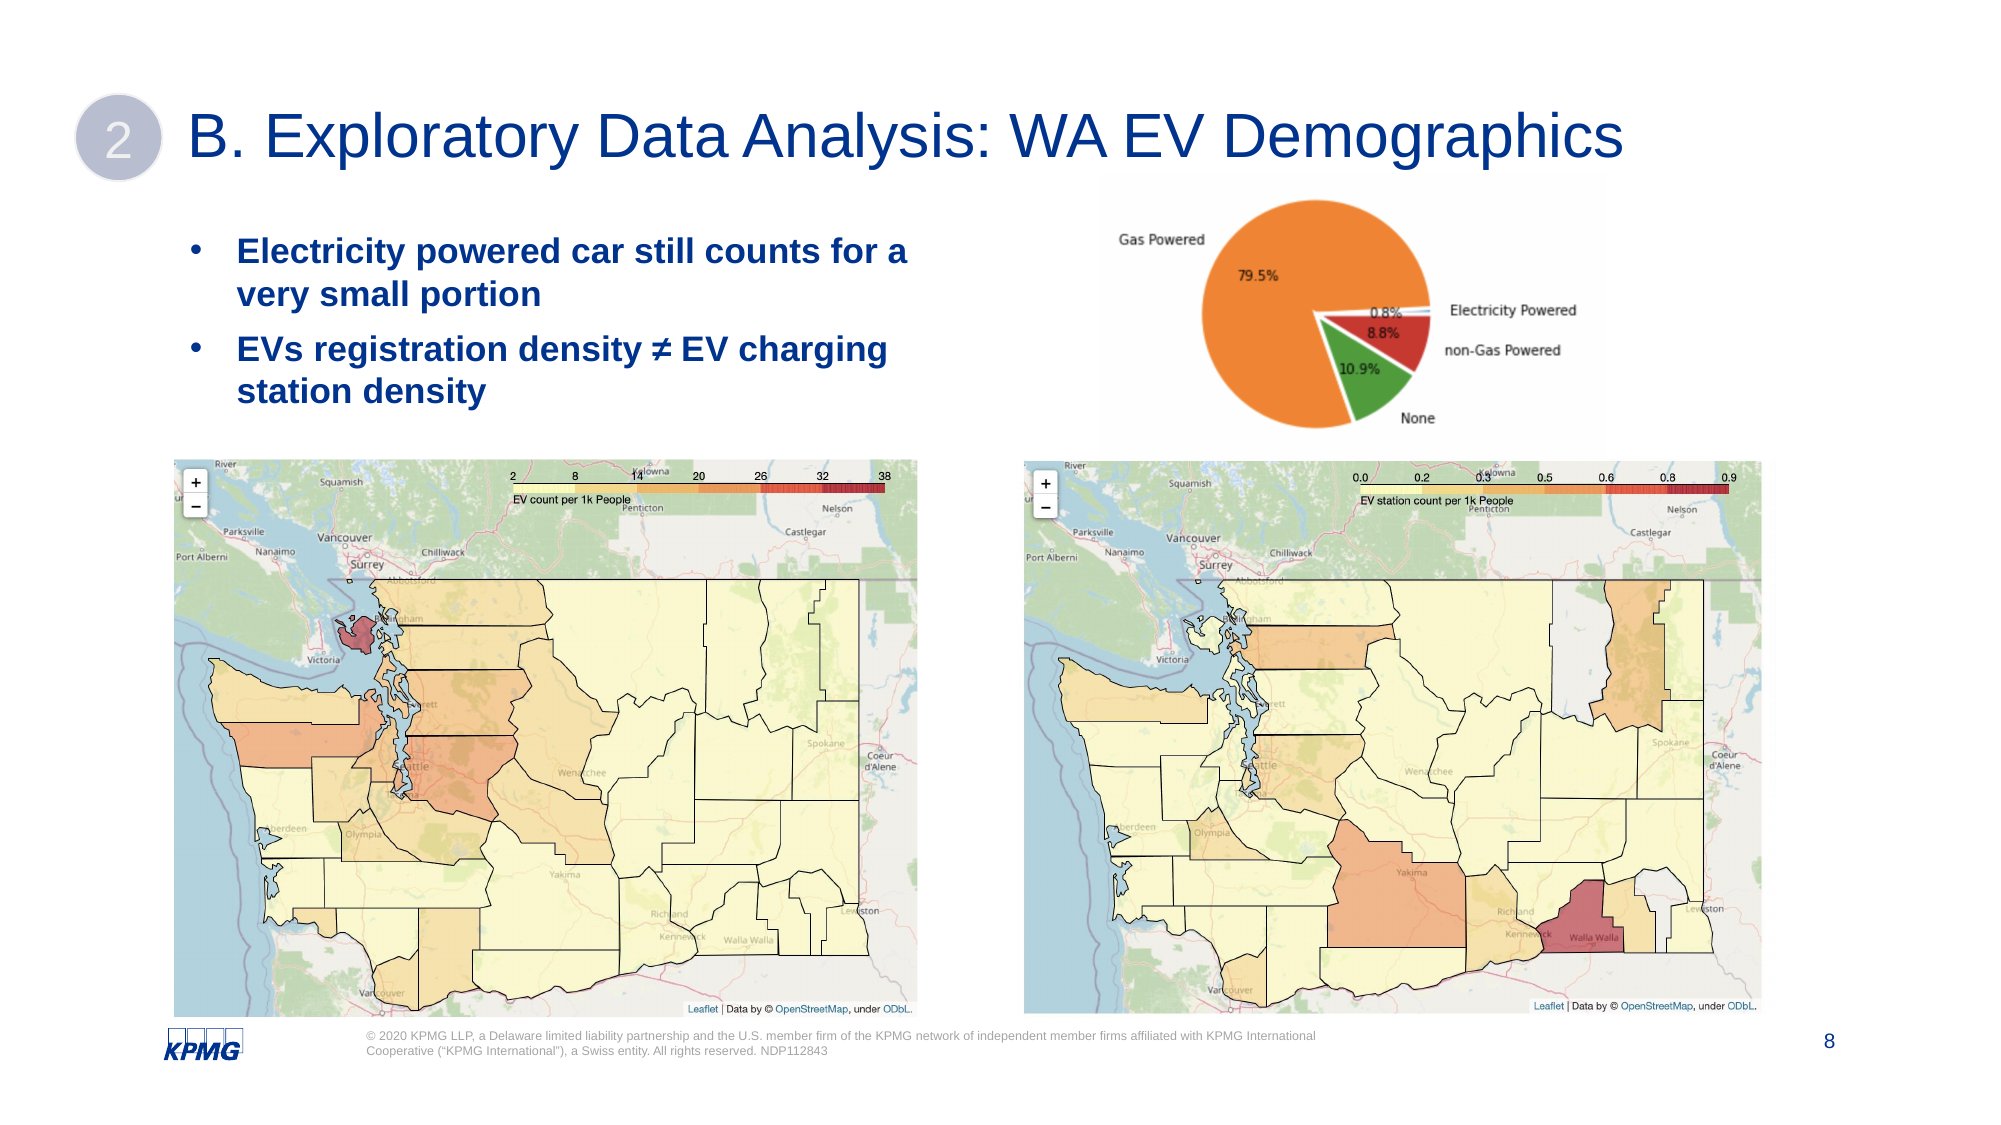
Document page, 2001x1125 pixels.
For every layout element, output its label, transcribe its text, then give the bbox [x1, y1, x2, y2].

title B. Exploratory Data Analysis: WA EV Demographics [187, 93, 1861, 182]
picture [1012, 172, 1776, 1018]
text_box Electricity powered car still counts for a very small portion EVs registration density ≠ EV charging station density [174, 213, 945, 426]
text_box 2 [74, 93, 163, 182]
picture [174, 459, 918, 1018]
